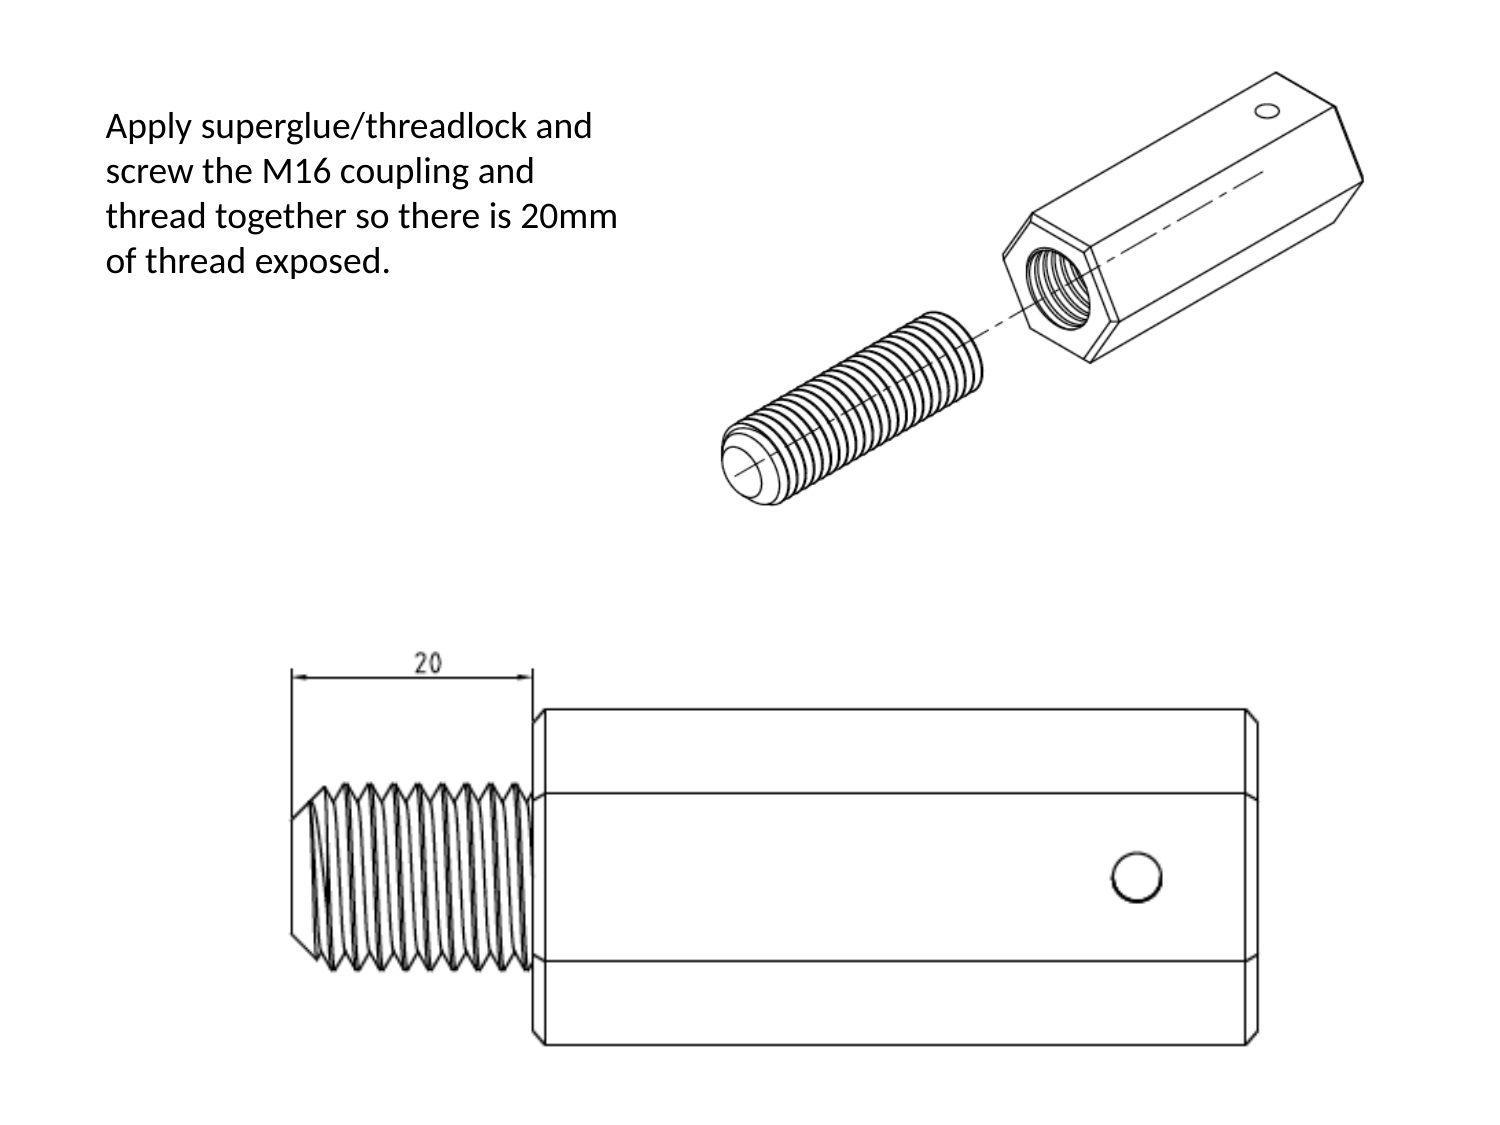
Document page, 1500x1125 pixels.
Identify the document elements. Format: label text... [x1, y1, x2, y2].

text_box Apply superglue/threadlock and screw the M16 coupling and thread together so there is 20mm of thread exposed. [90, 93, 643, 289]
picture [263, 606, 1297, 1076]
picture [690, 42, 1412, 533]
